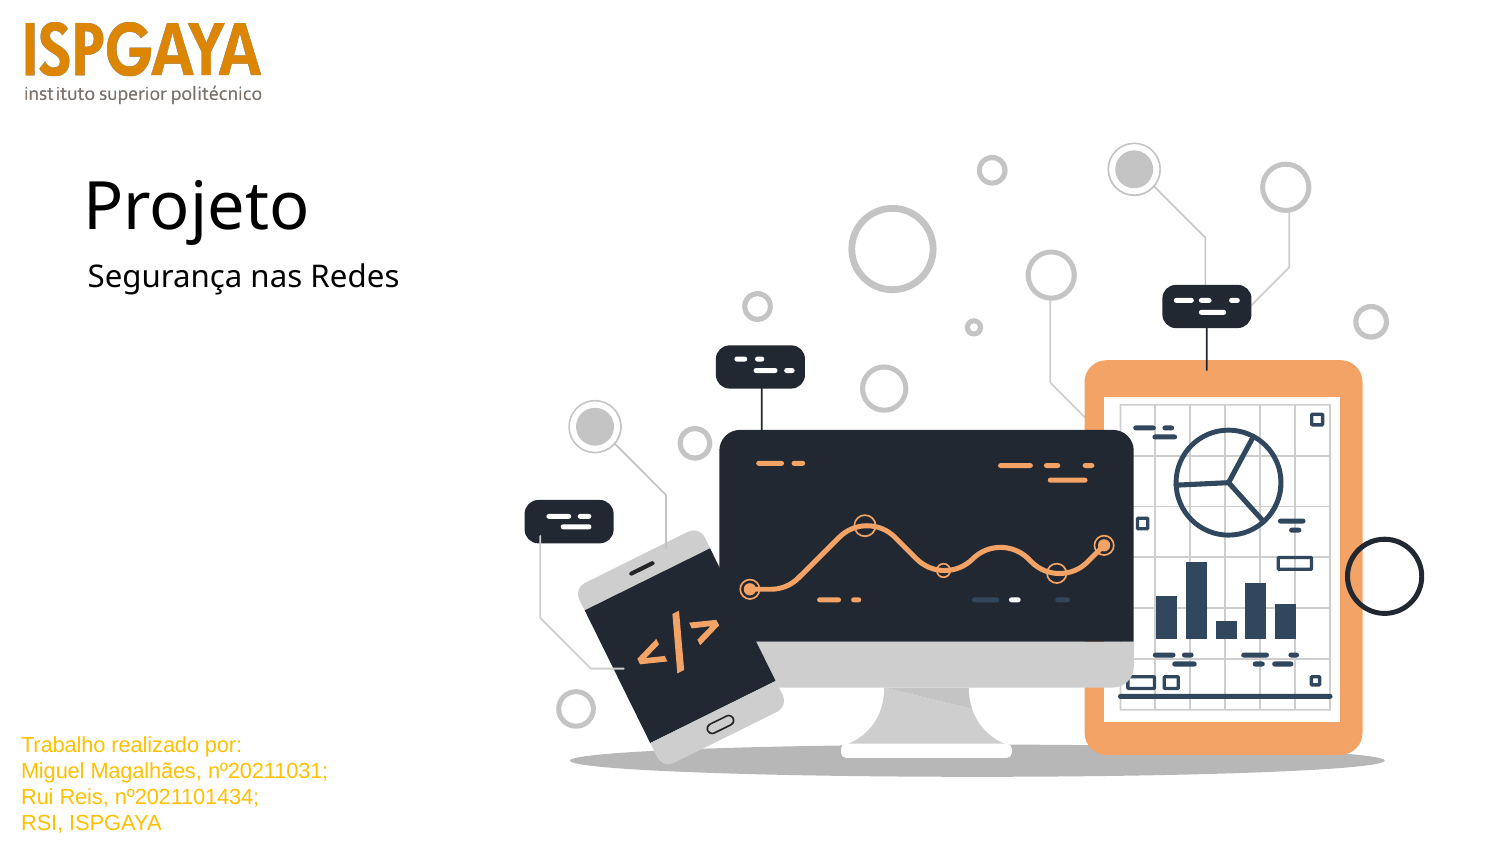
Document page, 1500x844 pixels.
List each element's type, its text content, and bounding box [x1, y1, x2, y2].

picture [22, 20, 264, 109]
text_box Projeto [68, 148, 519, 407]
text_box Trabalho realizado por: Miguel Magalhães, nº20211031; Rui Reis, nº2021101434; RSI, ISPGAYA [6, 723, 410, 843]
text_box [524, 142, 1425, 778]
text_box Segurança nas Redes [72, 241, 519, 330]
